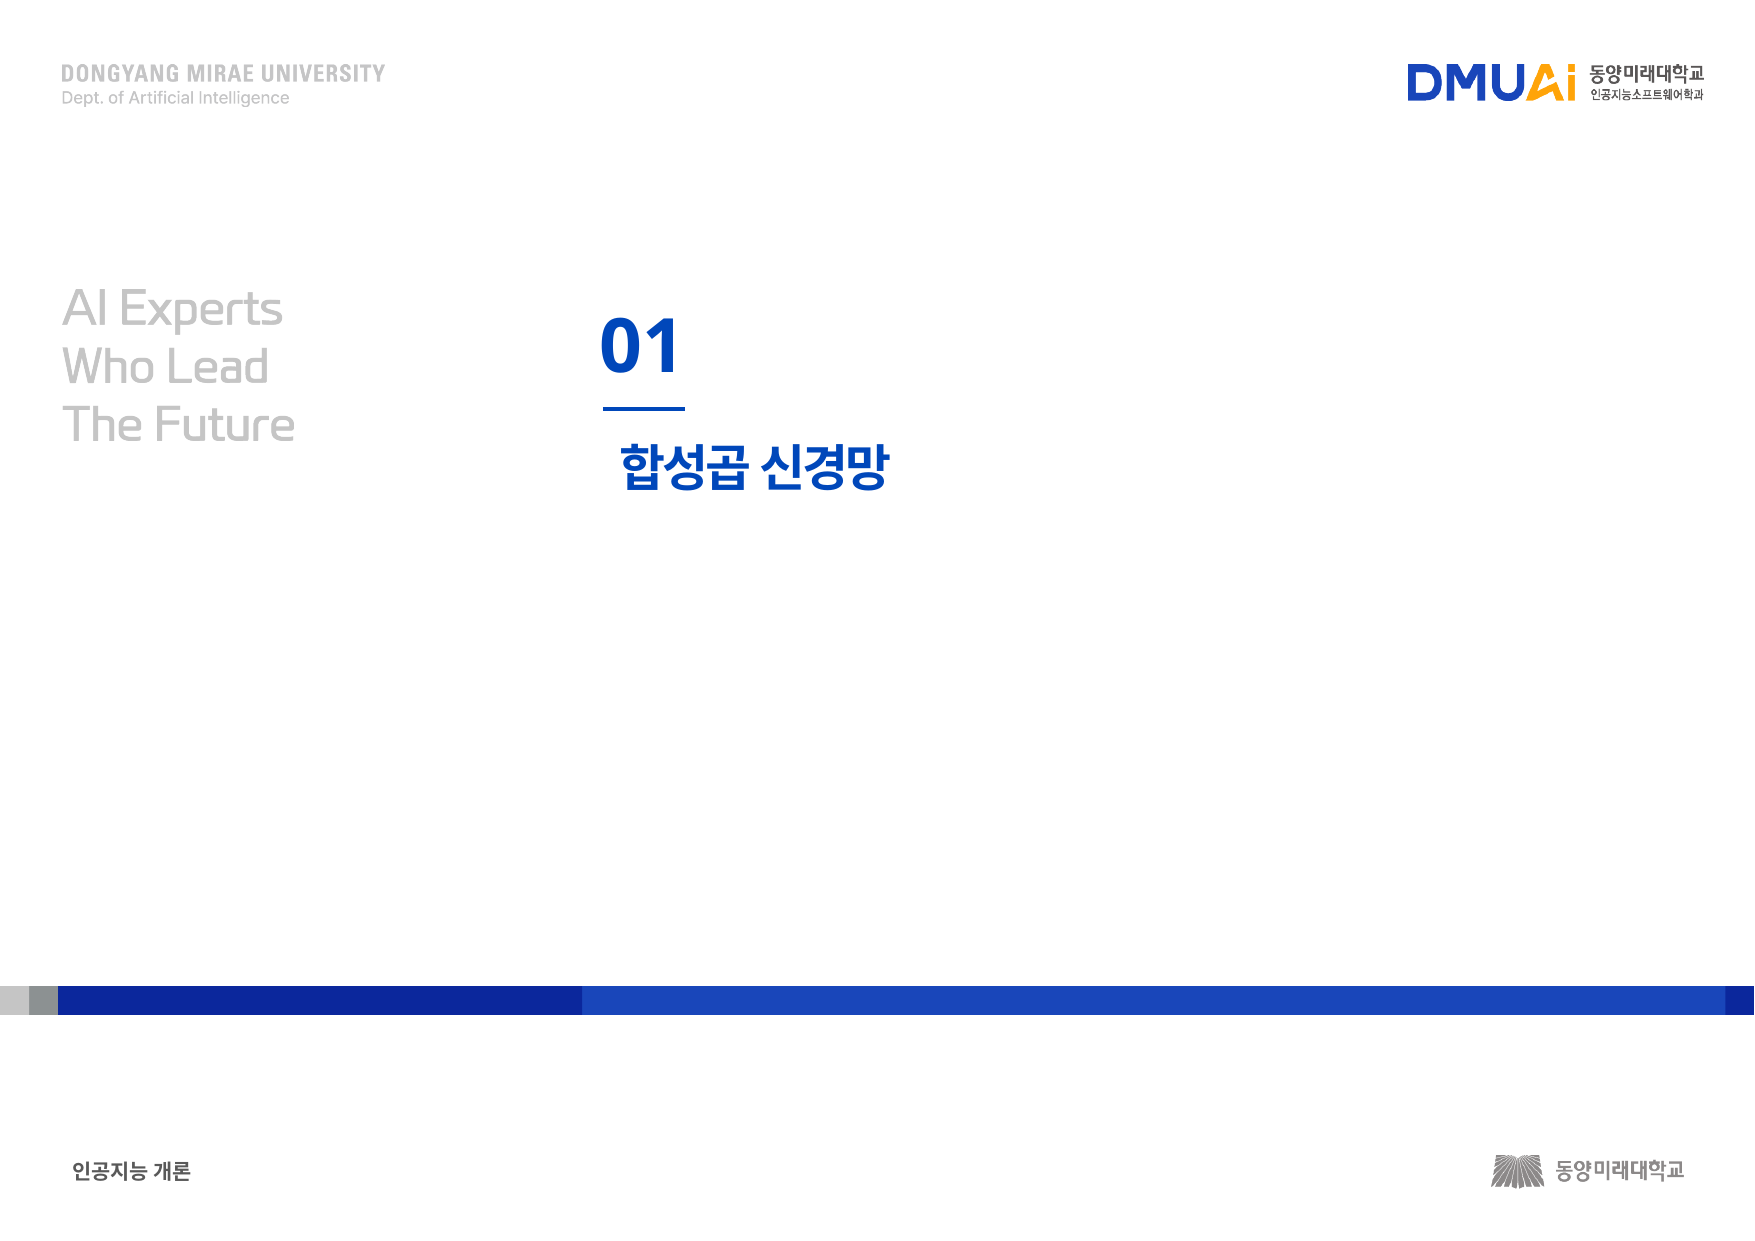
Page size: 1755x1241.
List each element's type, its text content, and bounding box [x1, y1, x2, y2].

picture [61, 289, 295, 442]
picture [0, 986, 1755, 1015]
picture [1408, 64, 1705, 101]
picture [1491, 1155, 1685, 1189]
picture [61, 64, 386, 108]
text_box 합성곱 신경망 [604, 428, 906, 504]
text_box 01 [585, 290, 701, 395]
text_box 인공지능 개론 [57, 1151, 207, 1192]
